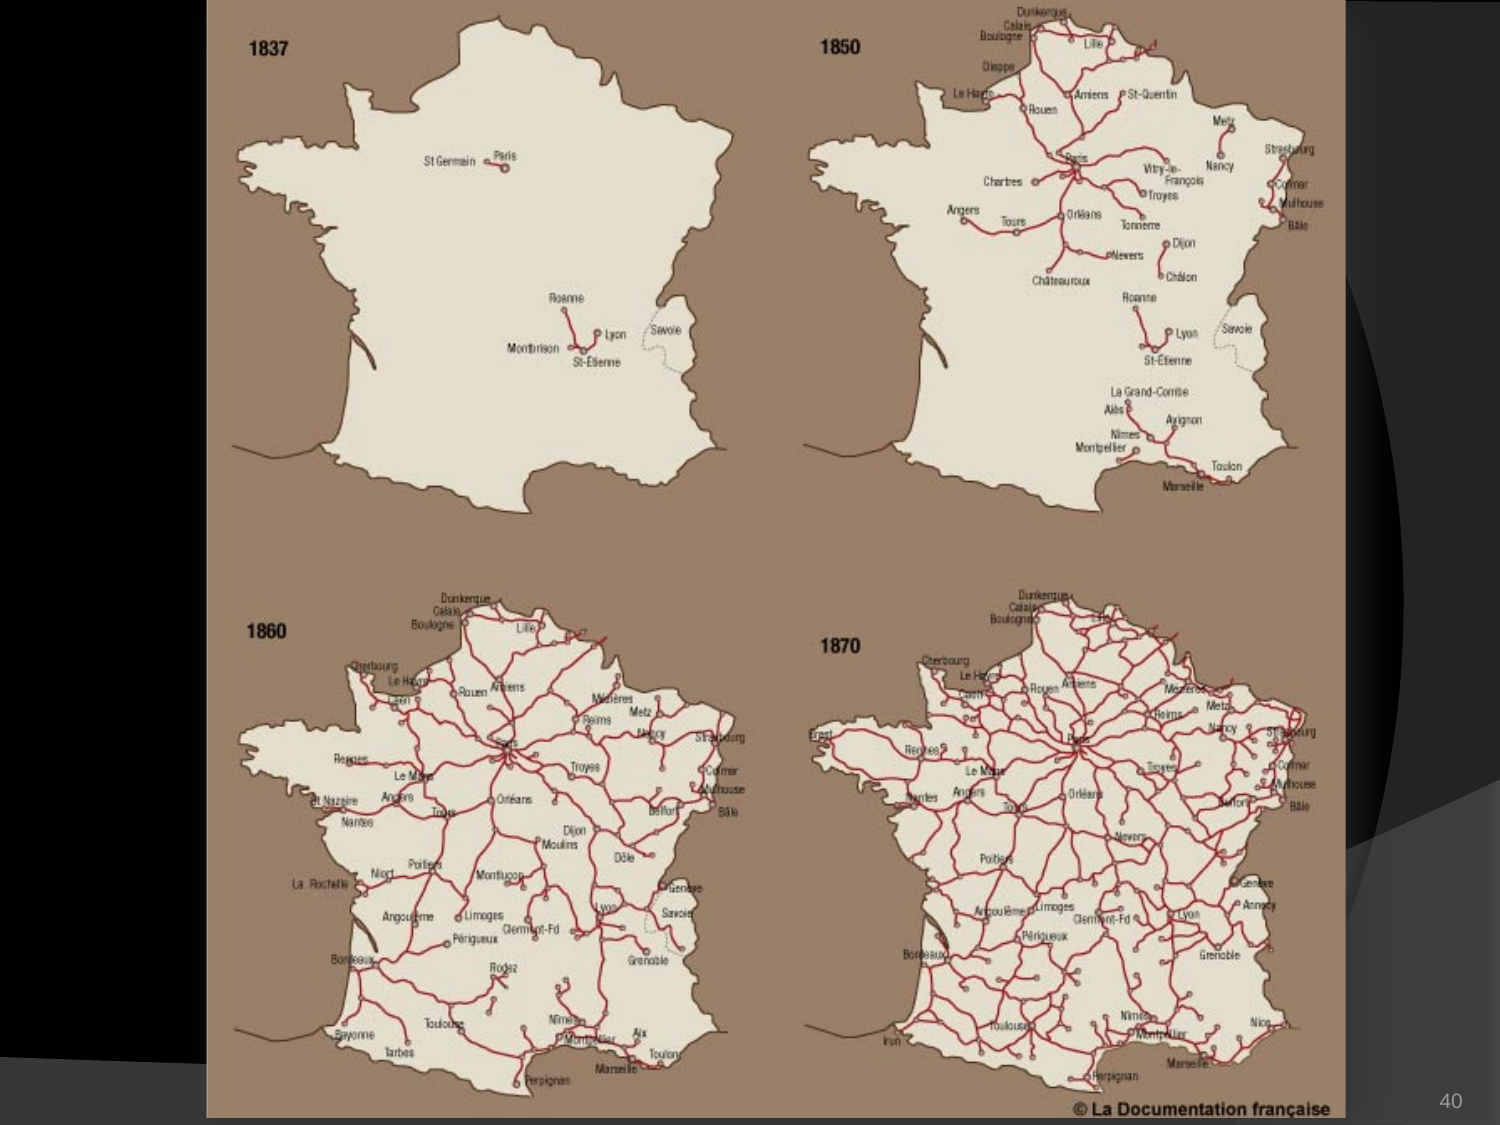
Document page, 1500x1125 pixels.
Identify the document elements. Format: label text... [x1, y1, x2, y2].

slide_number 40 [1393, 1053, 1463, 1114]
picture [206, 0, 1346, 1118]
